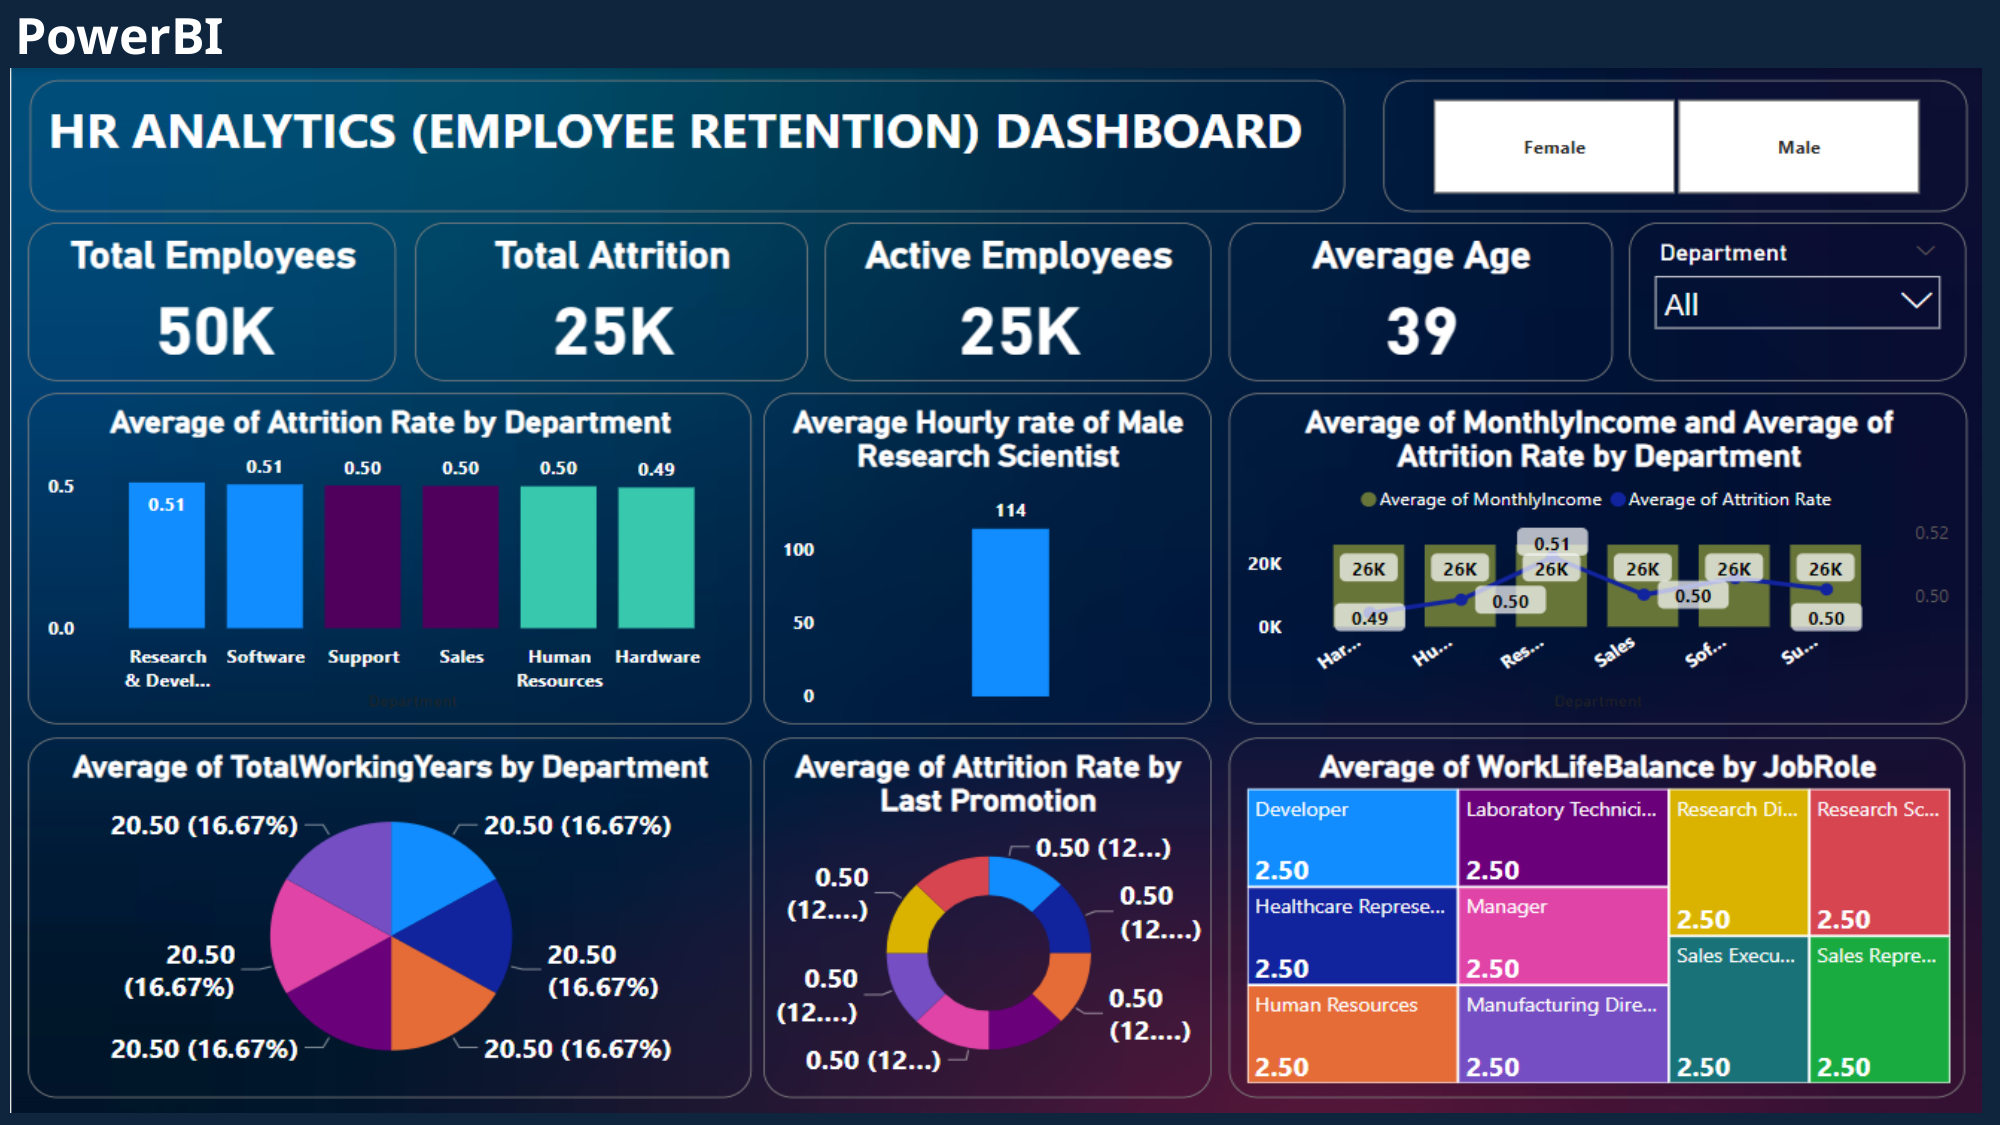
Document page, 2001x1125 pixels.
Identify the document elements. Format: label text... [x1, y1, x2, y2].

picture [10, 68, 1982, 1113]
list PowerBI Dashboard [0, 3, 499, 87]
